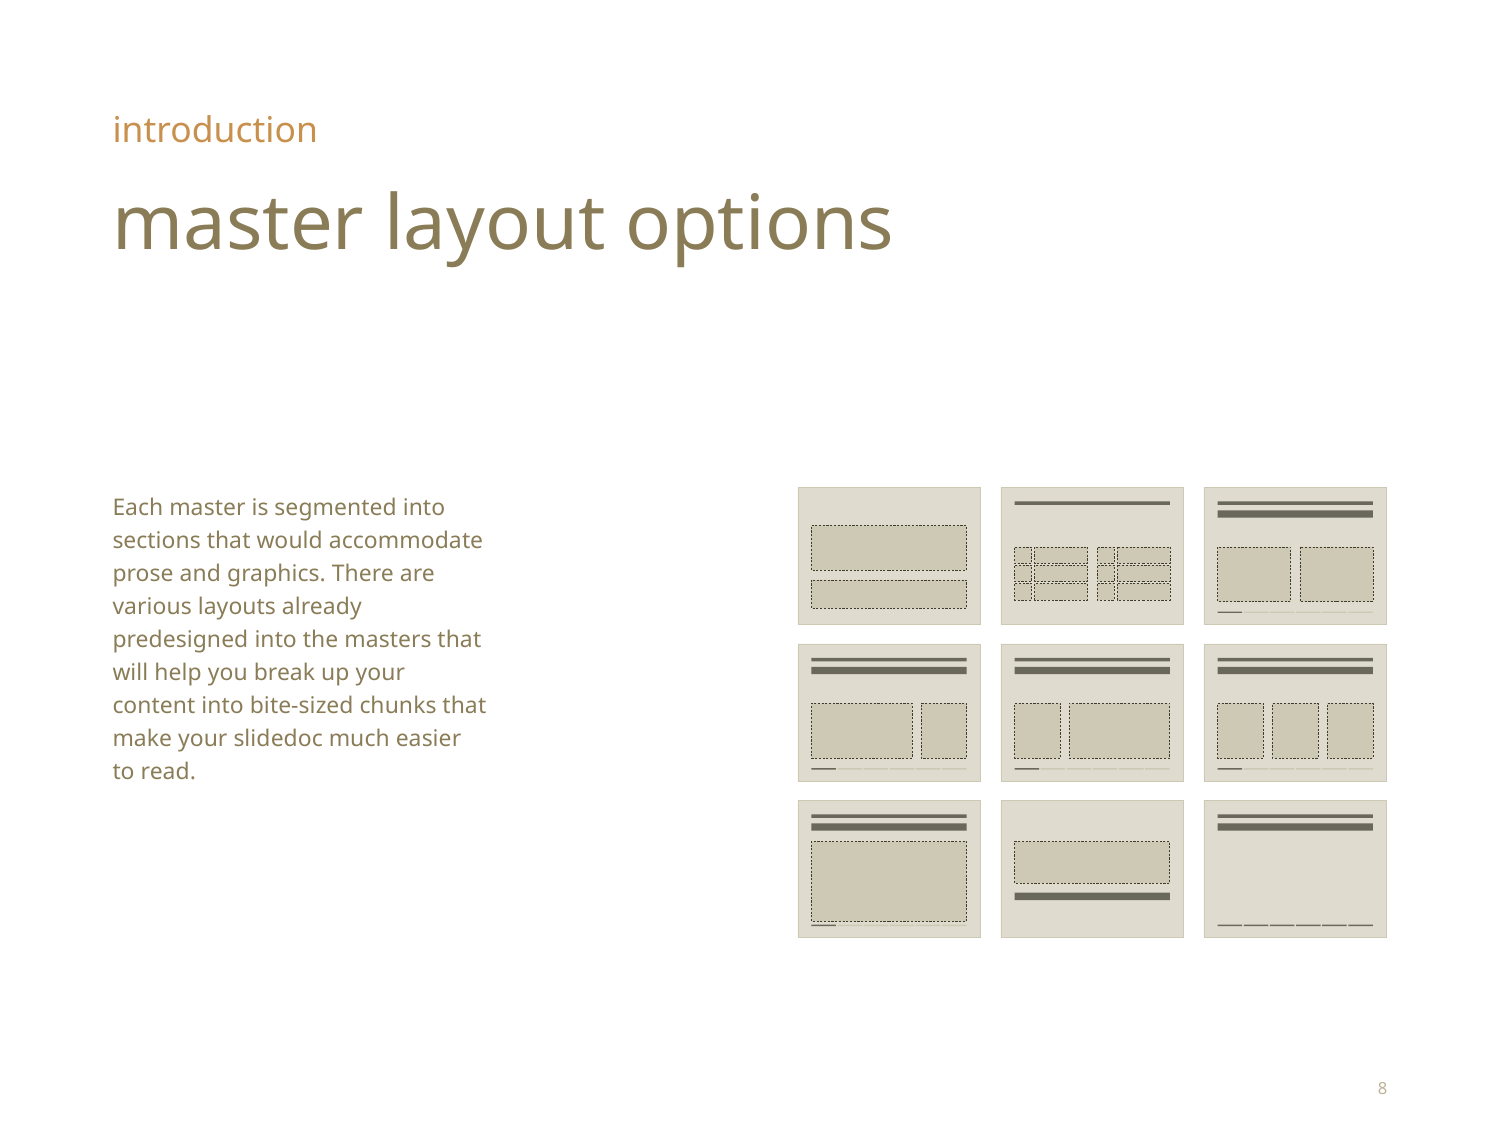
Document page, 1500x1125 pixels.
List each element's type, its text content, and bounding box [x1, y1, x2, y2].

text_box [1203, 643, 1387, 782]
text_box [1000, 643, 1184, 782]
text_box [1000, 800, 1184, 938]
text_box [797, 487, 981, 625]
list Each master is segmented into sections that would accommodate prose and graphics. There are various layouts already predesigned into the masters that will help you break up your content into bite-sized chunks that make your slidedoc much easier to read. [112, 487, 488, 938]
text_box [1203, 800, 1387, 938]
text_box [797, 643, 981, 782]
list introduction [112, 113, 1388, 188]
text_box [1000, 487, 1184, 625]
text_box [1203, 487, 1387, 625]
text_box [797, 800, 981, 938]
title master layout options [112, 188, 1388, 338]
